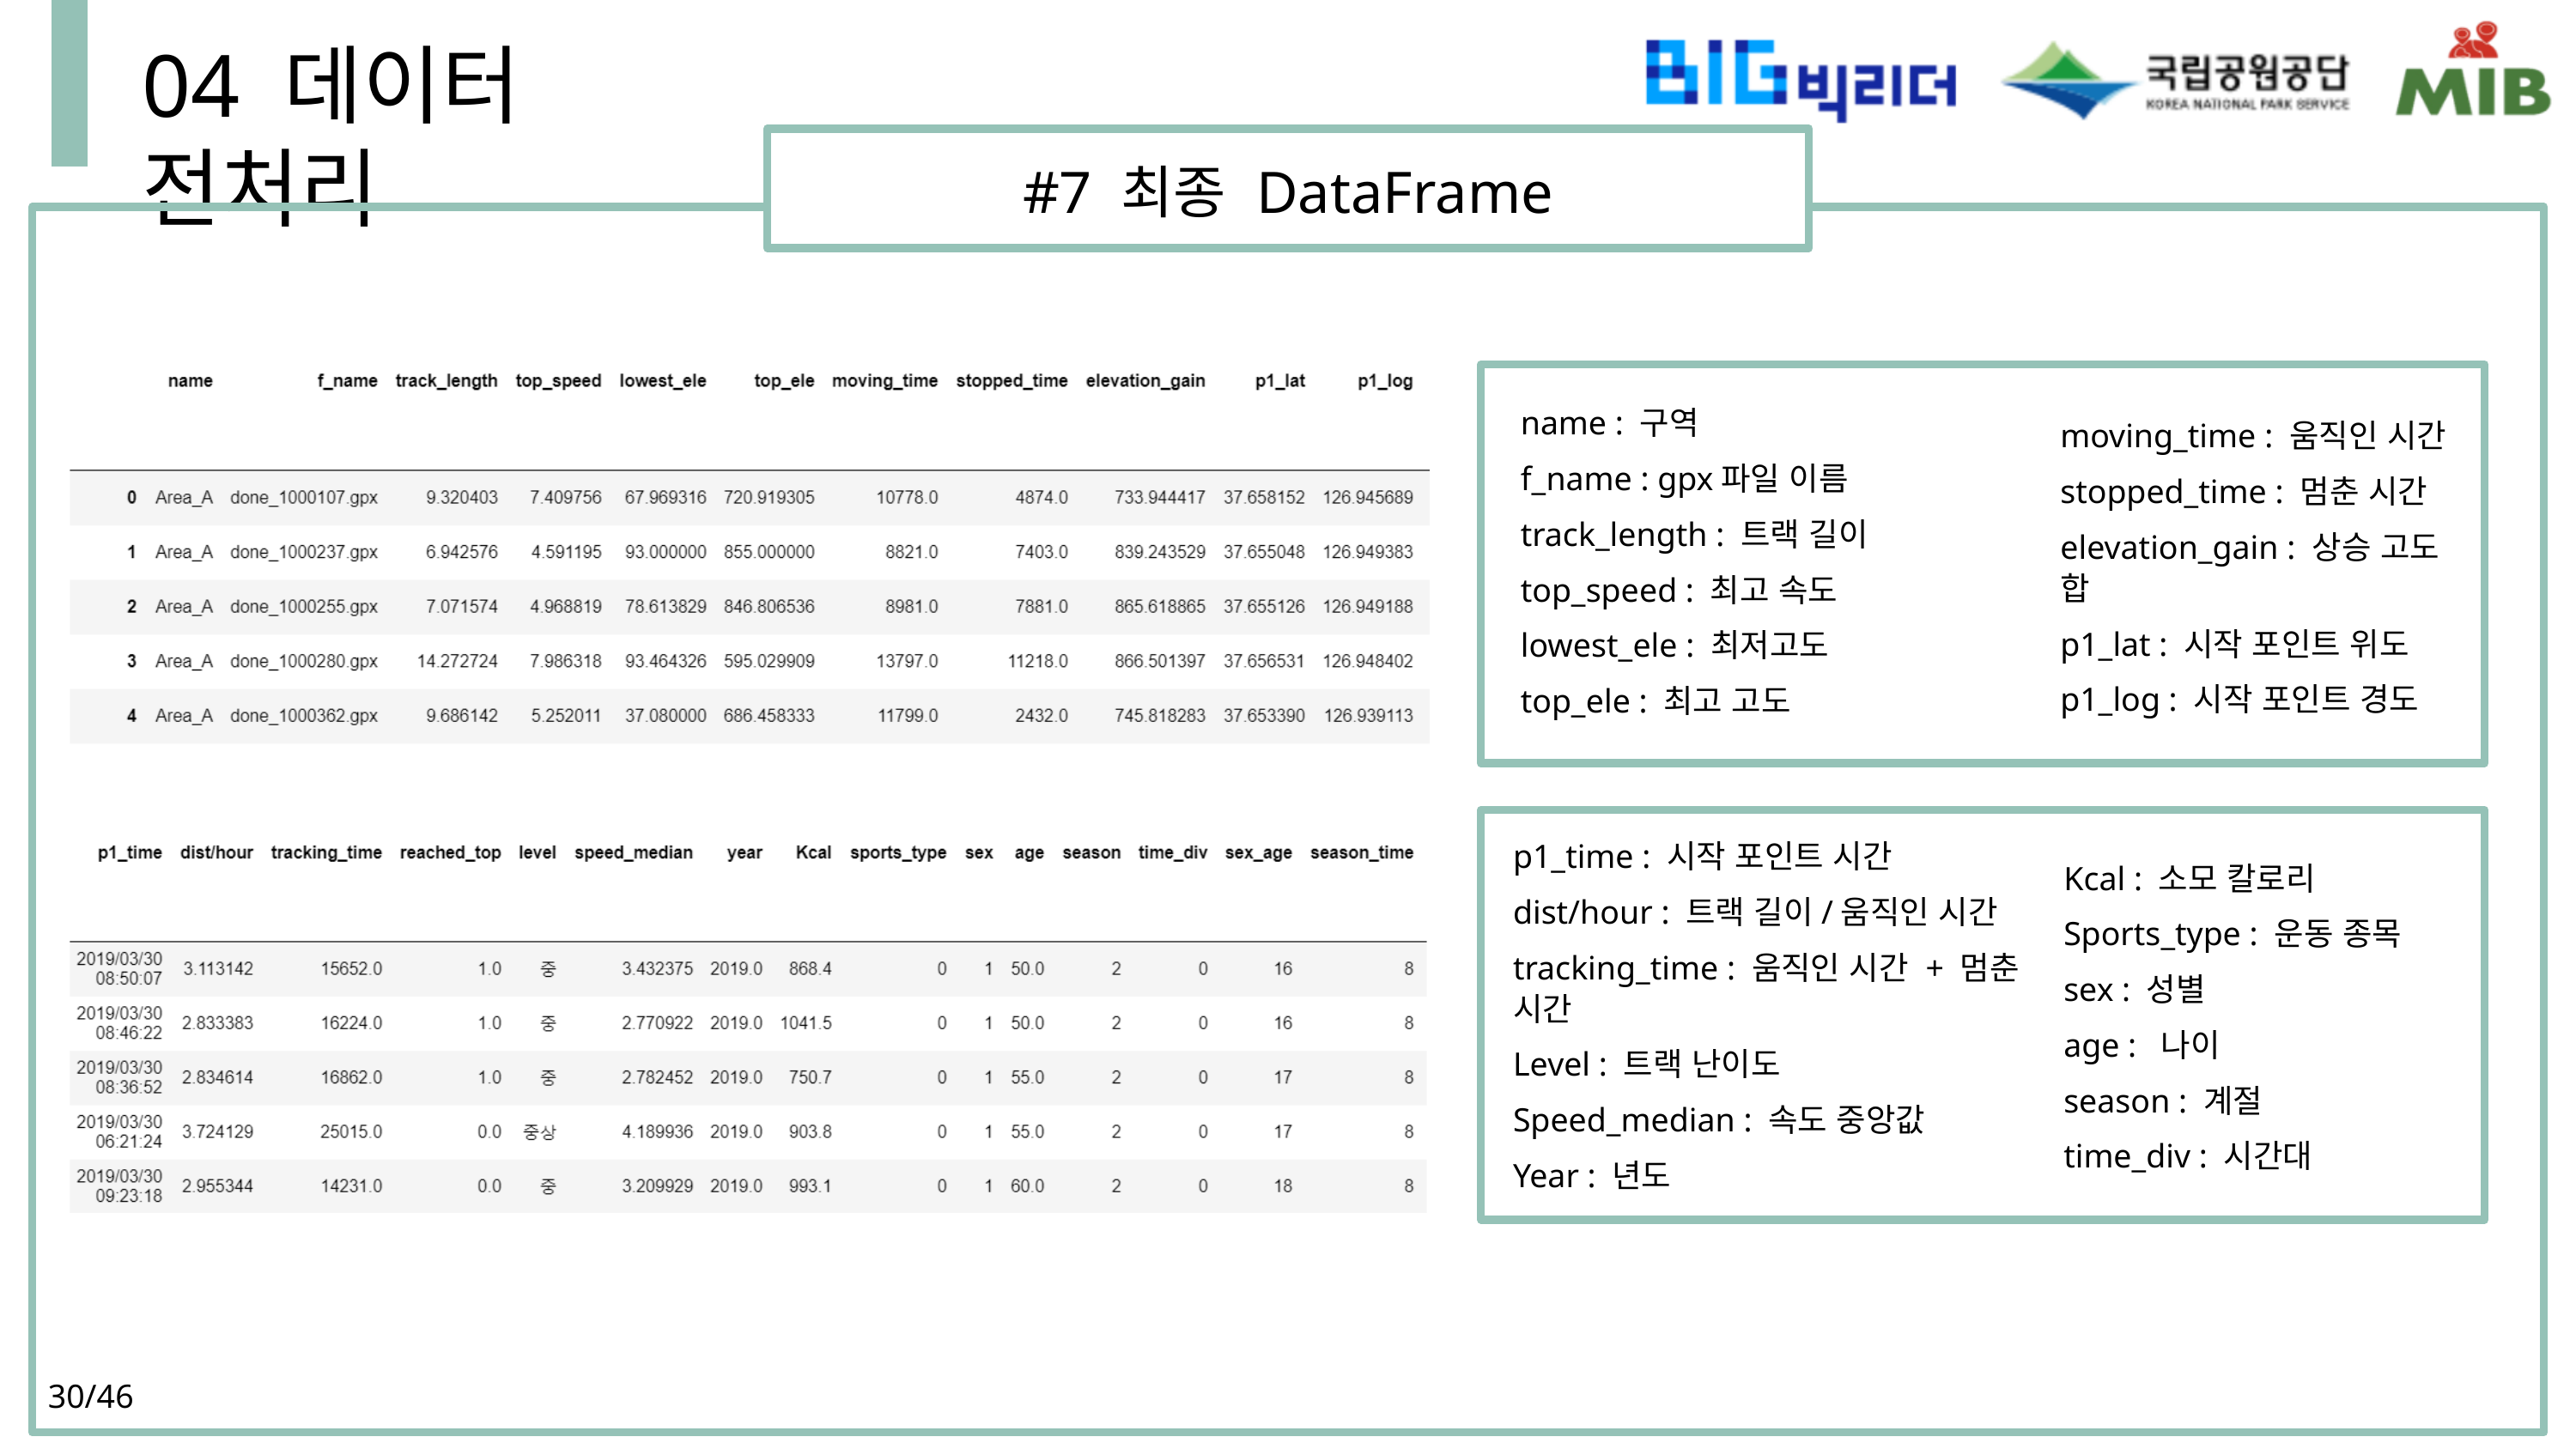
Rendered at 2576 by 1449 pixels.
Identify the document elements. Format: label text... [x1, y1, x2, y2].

text_box #7 최종 DataFrame [766, 127, 1811, 250]
picture [56, 351, 1430, 746]
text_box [1998, 40, 2351, 122]
text_box 04 데이터 전처리 [130, 24, 794, 205]
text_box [1635, 28, 1963, 129]
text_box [1480, 357, 2485, 767]
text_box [52, 0, 88, 167]
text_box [2375, 12, 2576, 117]
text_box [1480, 809, 2485, 1221]
text_box 30/46 [35, 1369, 175, 1421]
text_box [31, 205, 2546, 1434]
picture [69, 825, 1429, 1213]
